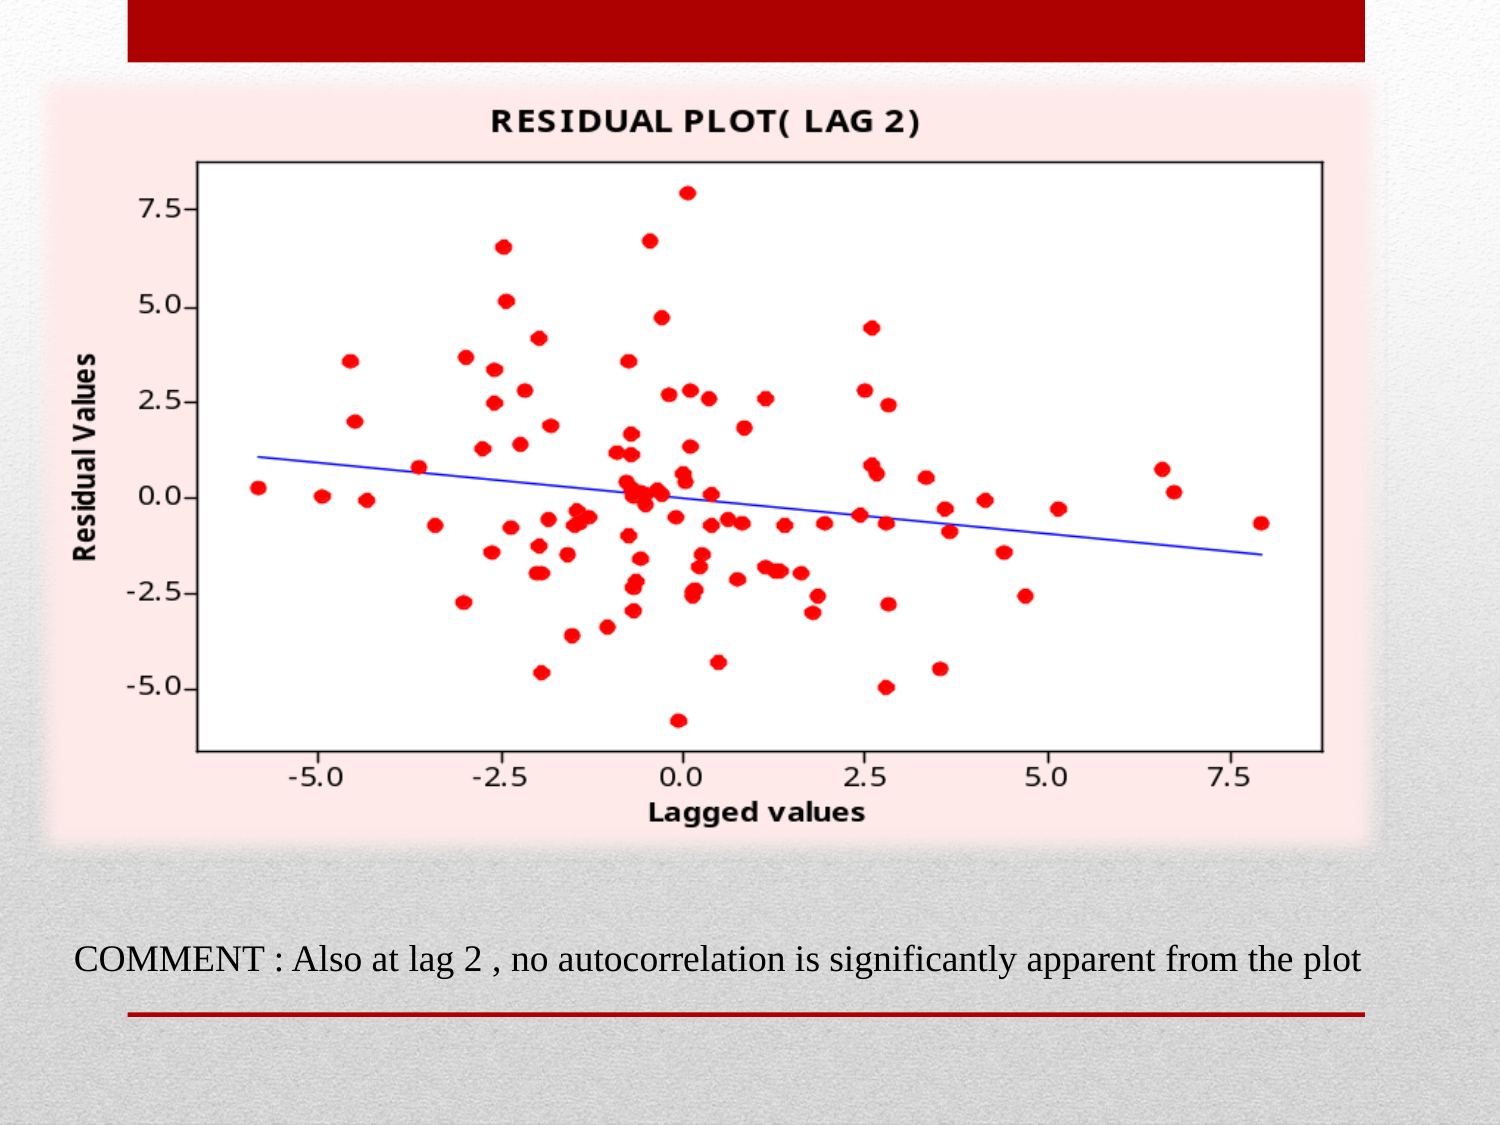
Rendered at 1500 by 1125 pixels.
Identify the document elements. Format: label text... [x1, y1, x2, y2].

text_box COMMENT : Also at lag 2 , no autocorrelation is significantly apparent from the plot [59, 926, 1379, 986]
picture [28, 65, 1389, 864]
